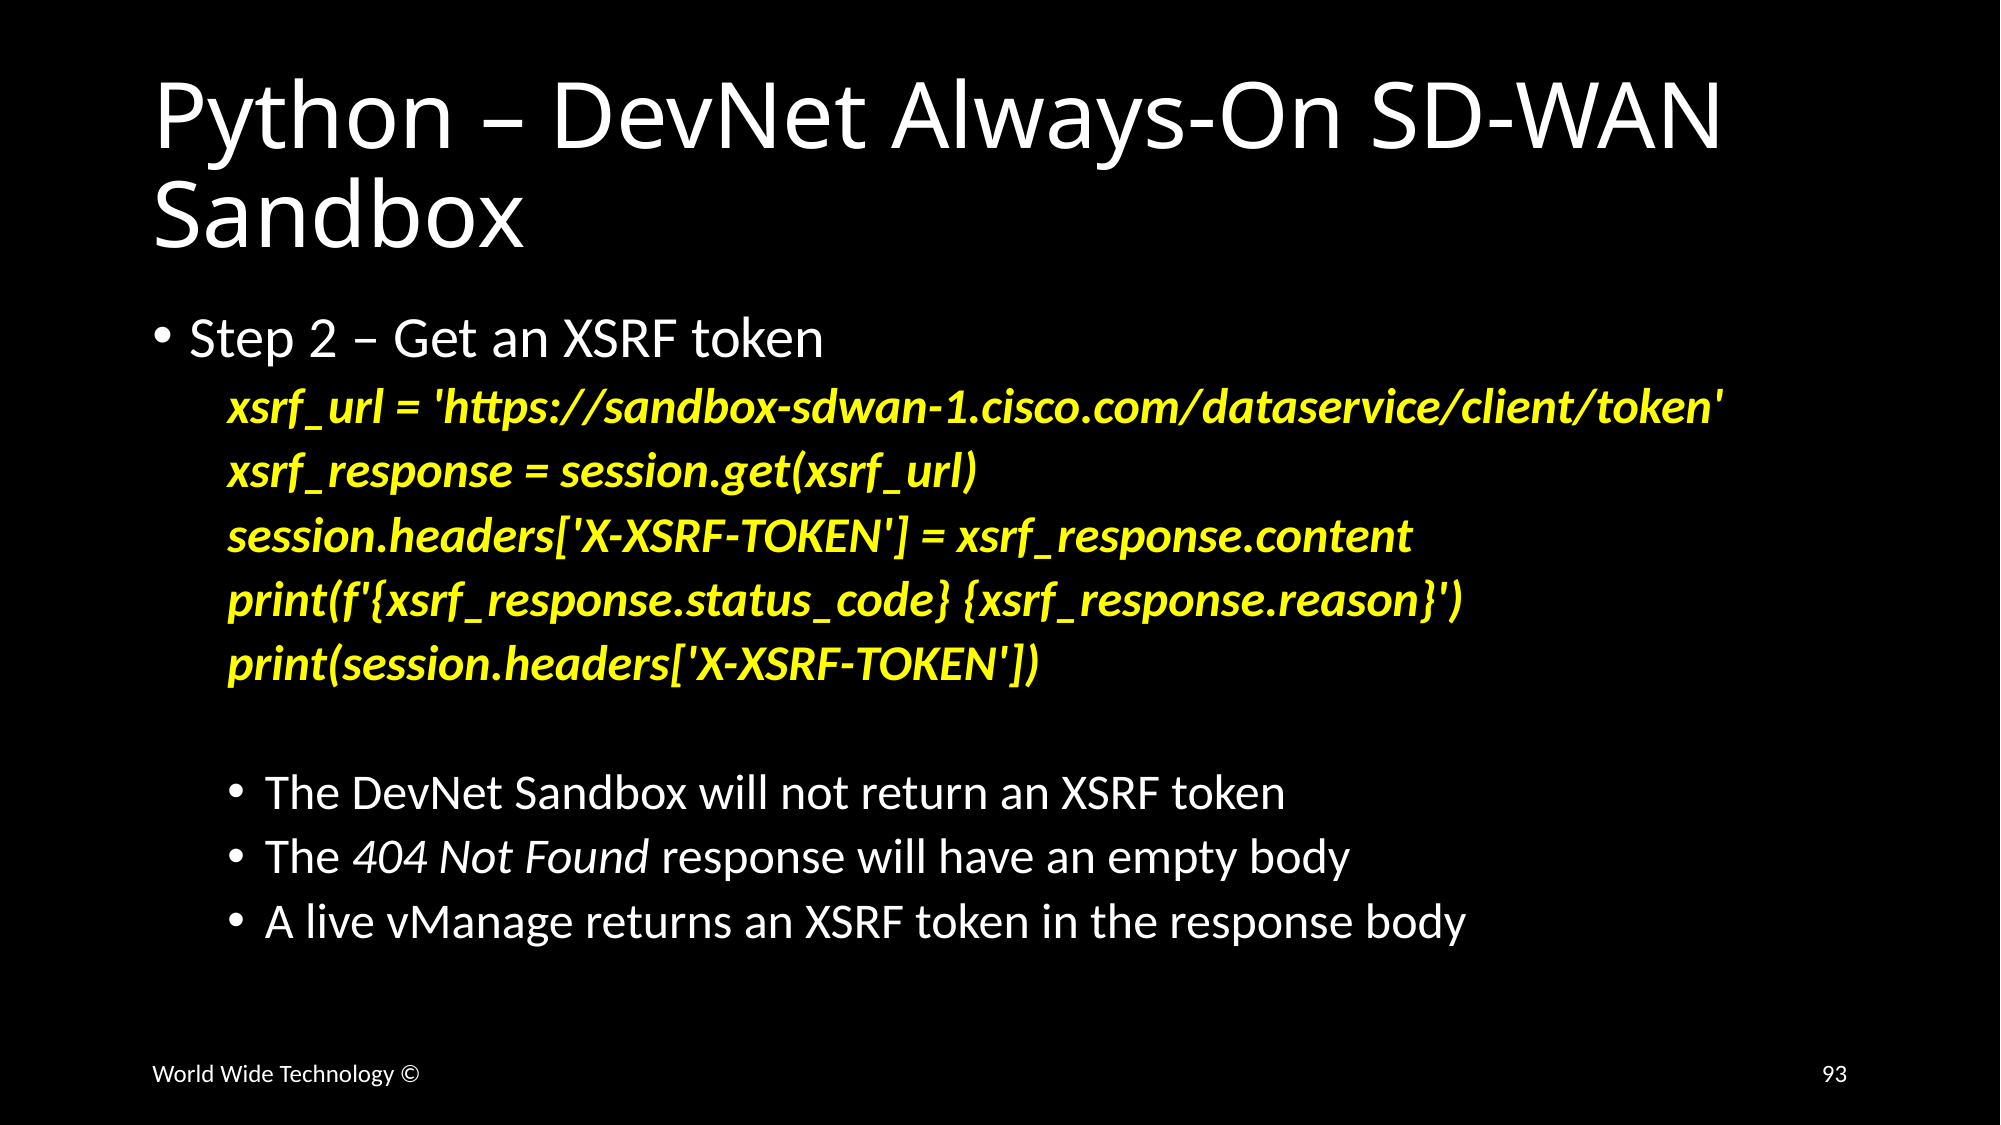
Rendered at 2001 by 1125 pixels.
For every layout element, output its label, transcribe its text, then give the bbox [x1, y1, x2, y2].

slide_number 93 [1412, 1042, 1863, 1103]
slide_number World Wide Technology © [137, 1042, 588, 1103]
title Python – DevNet Always-On SD-WAN Sandbox [137, 59, 1882, 278]
list Step 2 – Get an XSRF token xsrf_url = 'https://sandbox-sdwan-1.cisco.com/dataservice/client/token' xsrf_response = session.get(xsrf_url) session.headers['X-XSRF-TOKEN'] = xsrf_response.content print(f'{xsrf_response.status_code} {xsrf_response.reason}') print(session.headers['X-XSRF-TOKEN']) The DevNet Sandbox will not return an XSRF token The 404 Not Found response will have an empty body A live vManage returns an XSRF token in the response body [137, 299, 1907, 1014]
